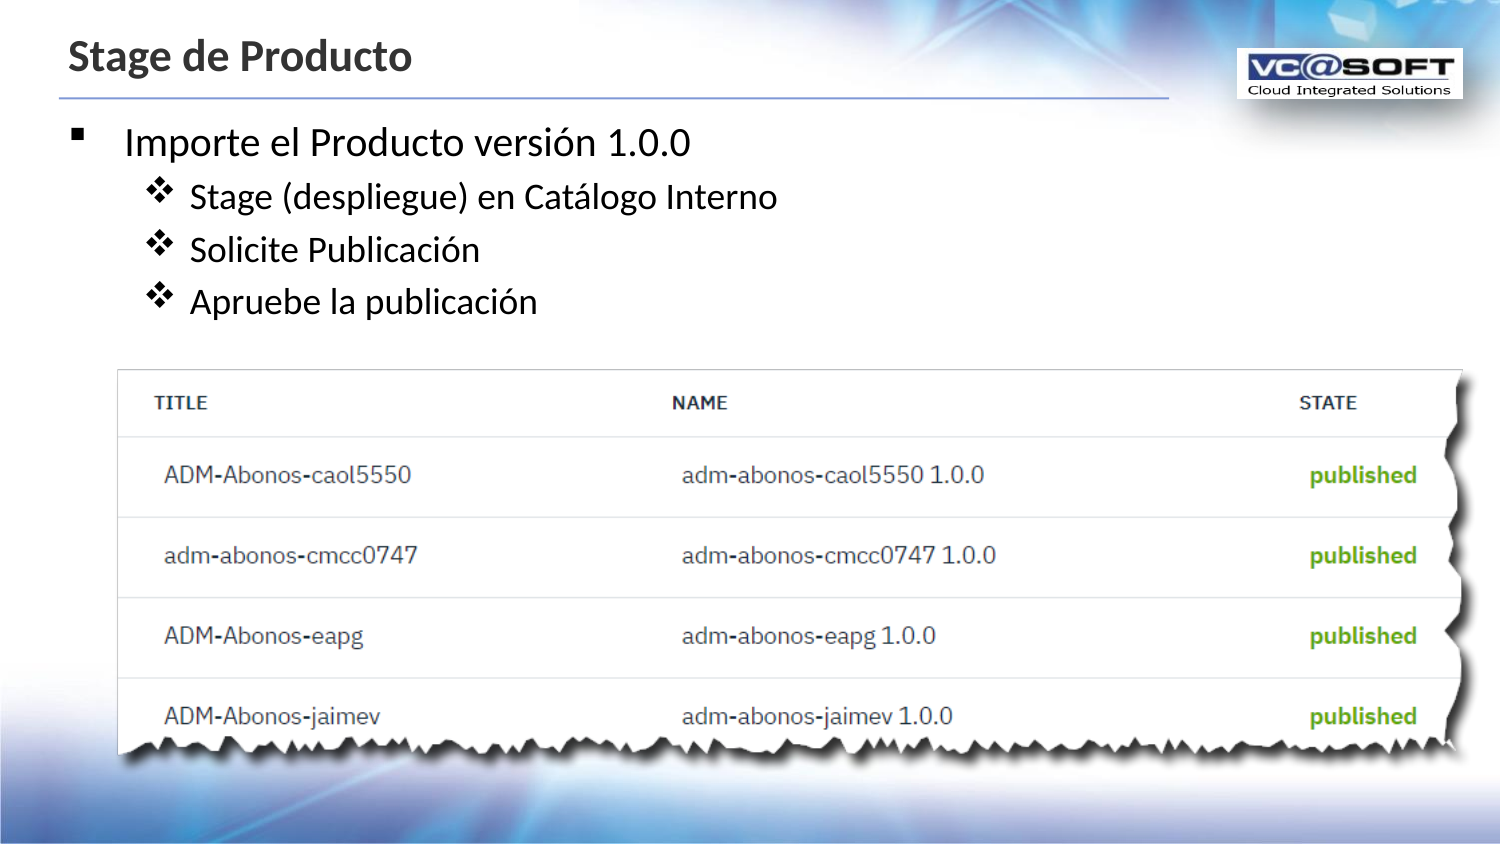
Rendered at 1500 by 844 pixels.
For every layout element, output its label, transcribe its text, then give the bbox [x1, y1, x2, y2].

picture [0, 368, 1500, 844]
title Stage de Producto [52, 23, 1190, 83]
picture [579, 0, 1500, 150]
list Importe el Producto versión 1.0.0 Stage (despliegue) en Catálogo Interno Solicite Publicación Apruebe la publicación [52, 107, 1454, 790]
